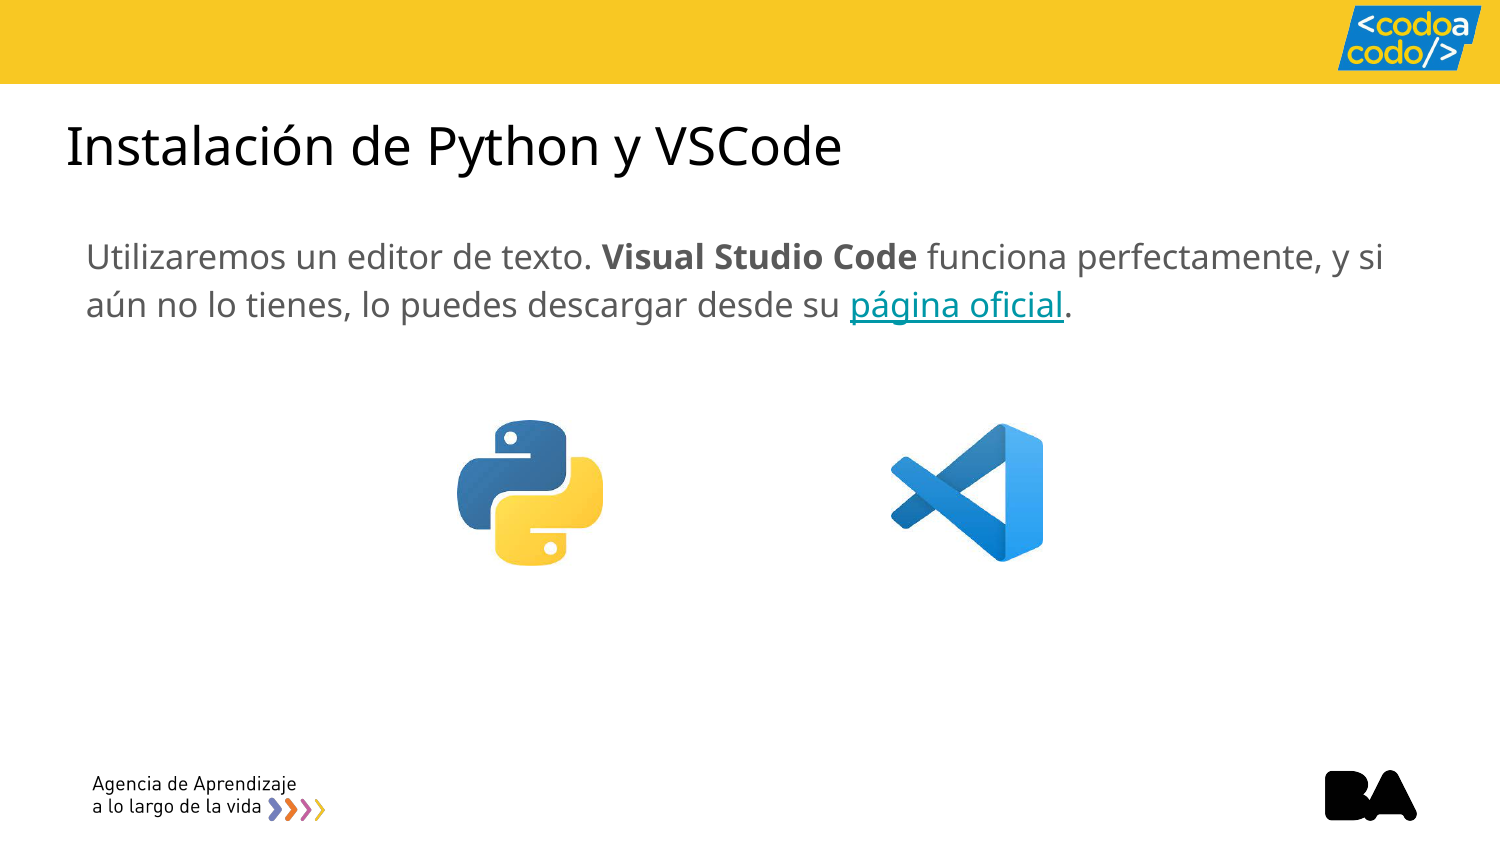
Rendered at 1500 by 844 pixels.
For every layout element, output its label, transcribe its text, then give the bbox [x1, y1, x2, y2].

picture [1325, 770, 1417, 821]
picture [891, 423, 1043, 563]
picture [1337, 5, 1482, 71]
text_box Instalación de Python y VSCode [51, 98, 1446, 192]
picture [70, 759, 344, 835]
text_box Utilizaremos un editor de texto. Visual Studio Code funciona perfectamente, y si aún no lo tienes, lo puedes descargar desde su página oficial. [70, 214, 1430, 759]
picture [457, 420, 603, 566]
